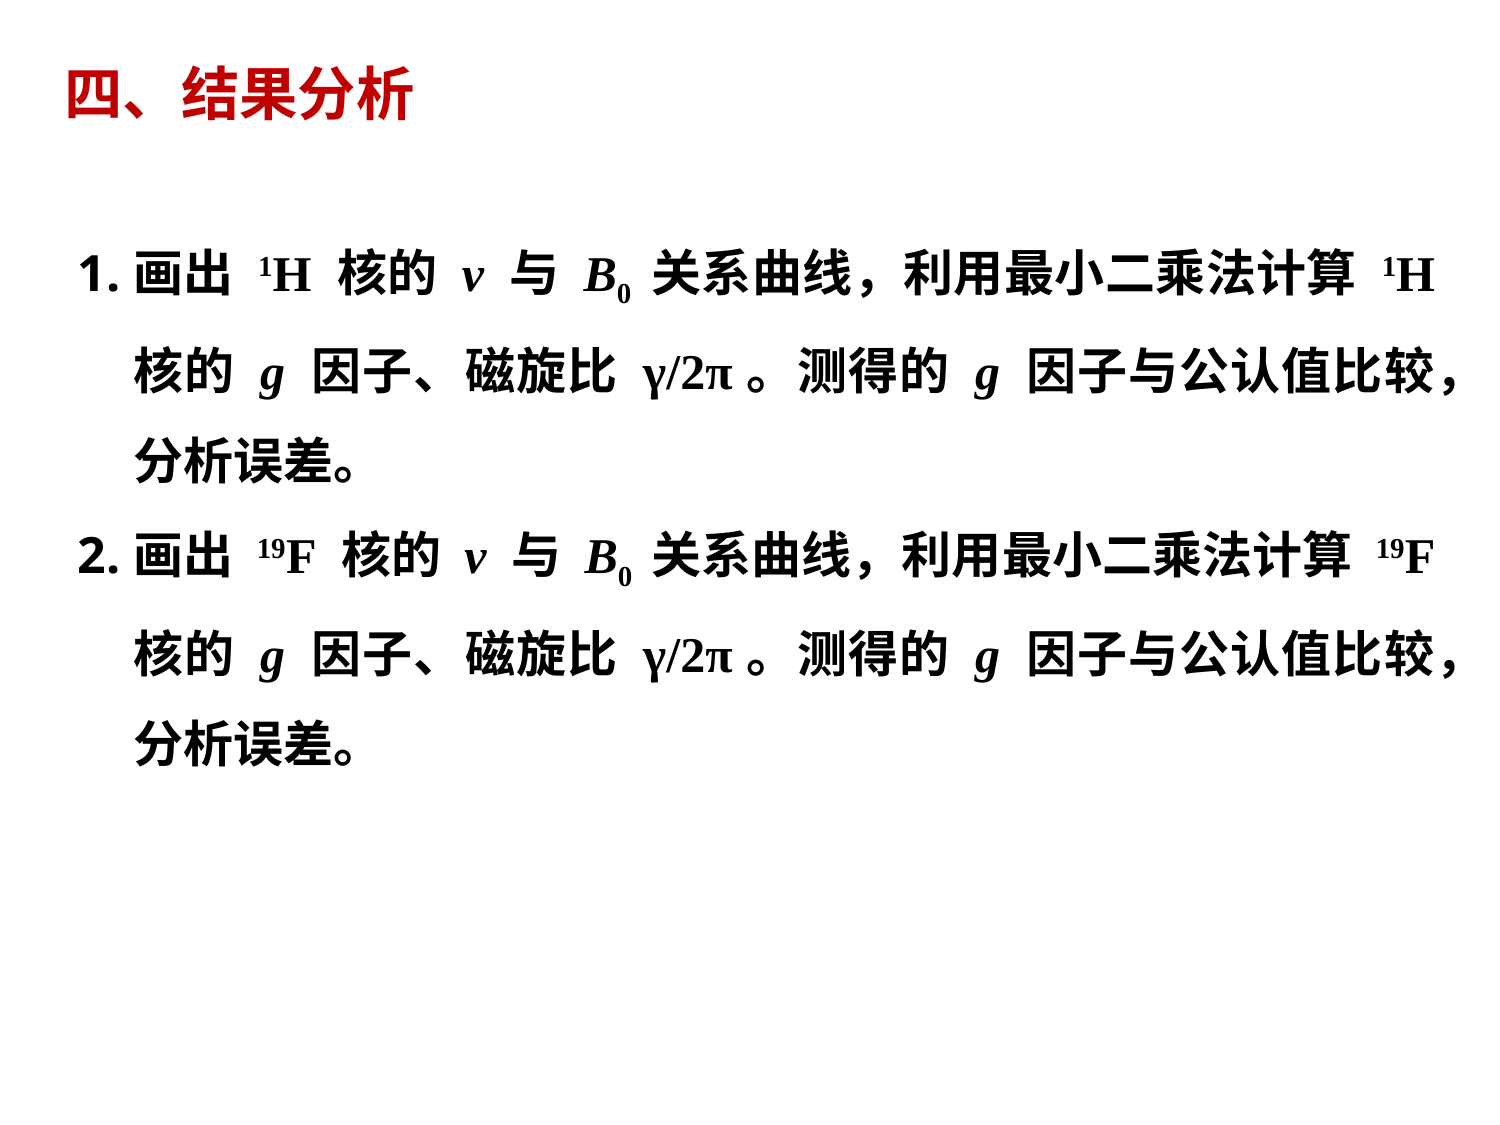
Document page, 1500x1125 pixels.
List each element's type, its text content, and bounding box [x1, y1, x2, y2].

text_box 画出 1H 核的 ν 与 B0 关系曲线，利用最小二乘法计算 1H 核的 g 因子、磁旋比 γ/2π。测得的 g 因子与公认值比较，分析误差。 画出 19F 核的 ν 与 B0 关系曲线，利用最小二乘法计算 19F 核的 g 因子、磁旋比 γ/2π。测得的 g 因子与公认值比较，分析误差。 [62, 199, 1450, 780]
text_box 四、结果分析 [50, 50, 450, 135]
